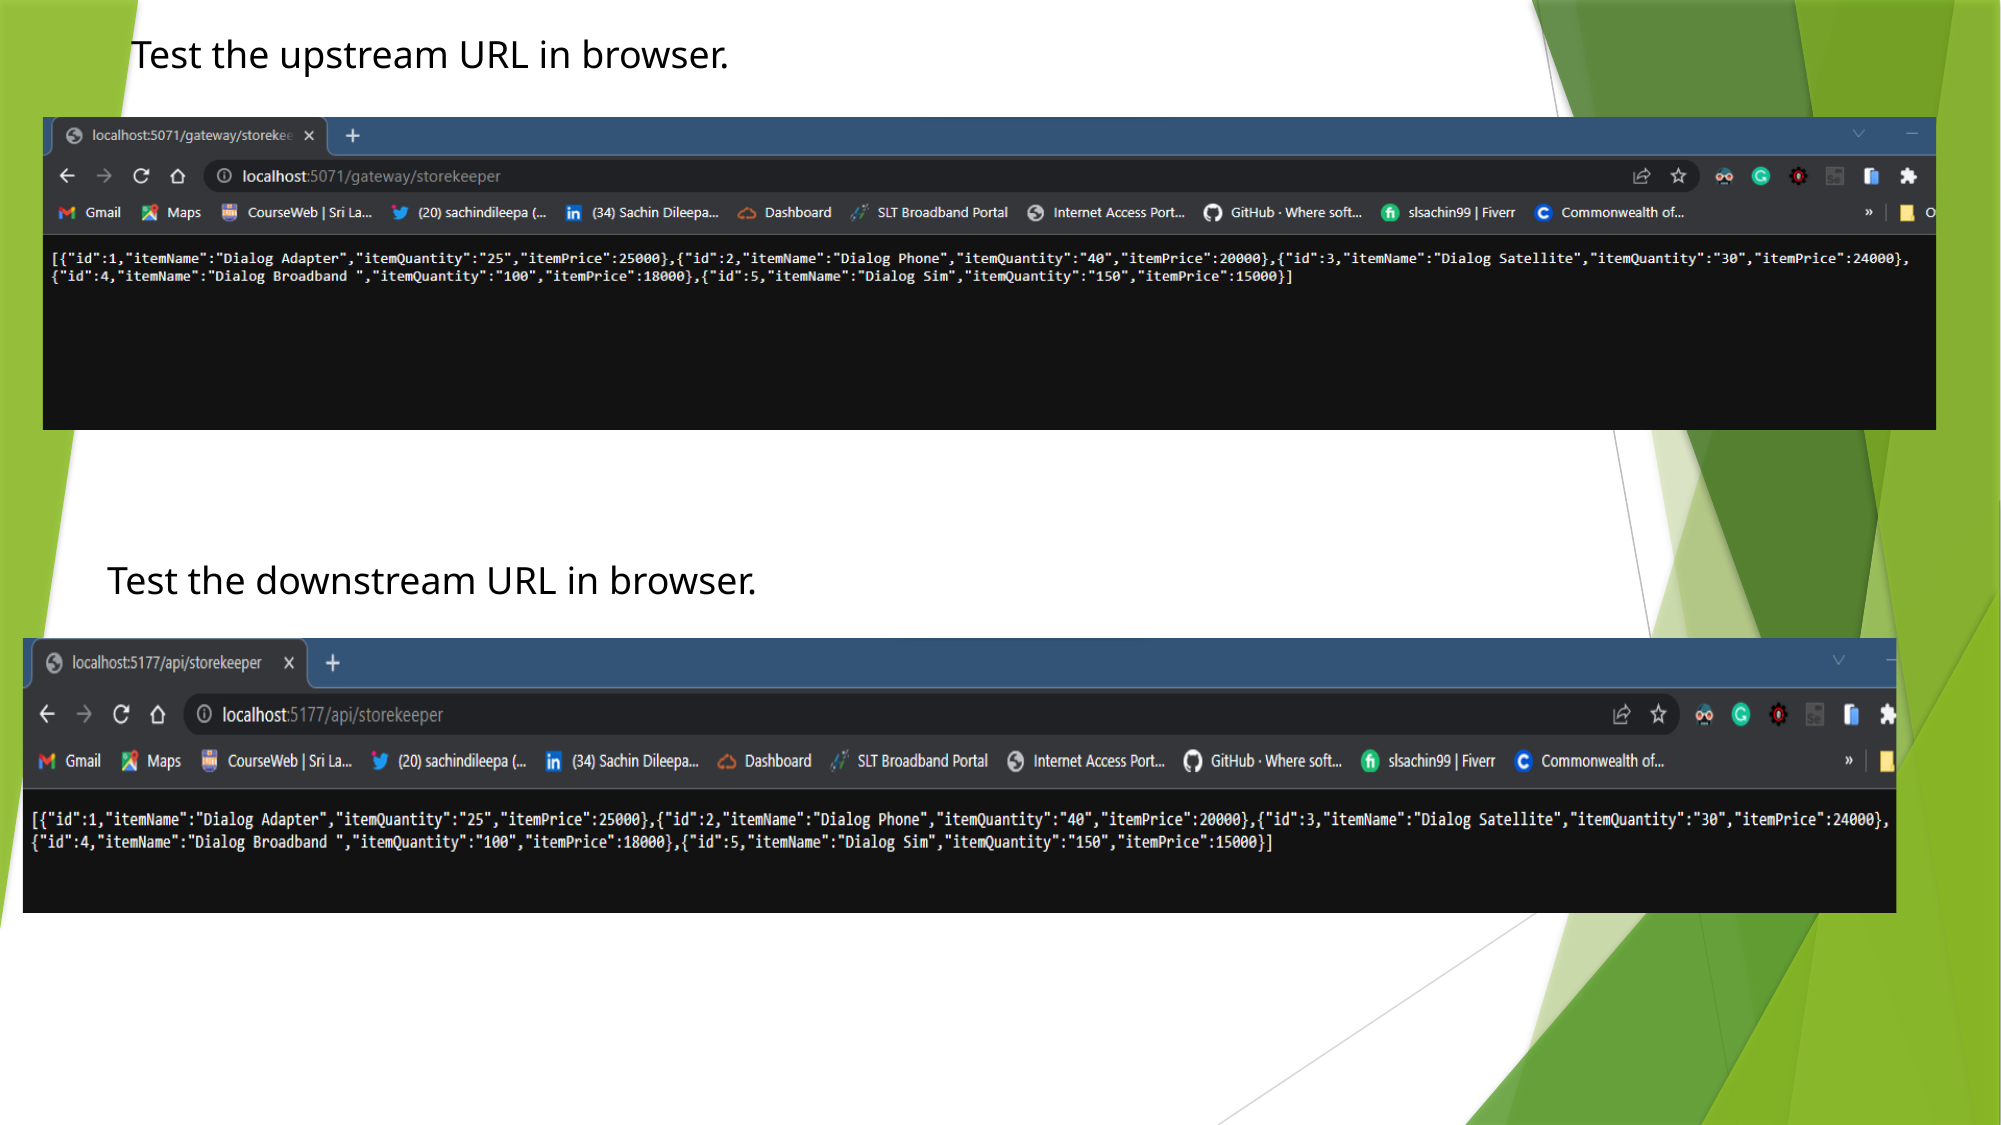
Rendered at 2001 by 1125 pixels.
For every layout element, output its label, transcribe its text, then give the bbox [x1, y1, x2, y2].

picture [42, 117, 1937, 431]
picture [22, 626, 1897, 913]
text_box Test the upstream URL in browser. [116, 23, 1118, 83]
text_box Test the downstream URL in browser. [92, 549, 1094, 610]
